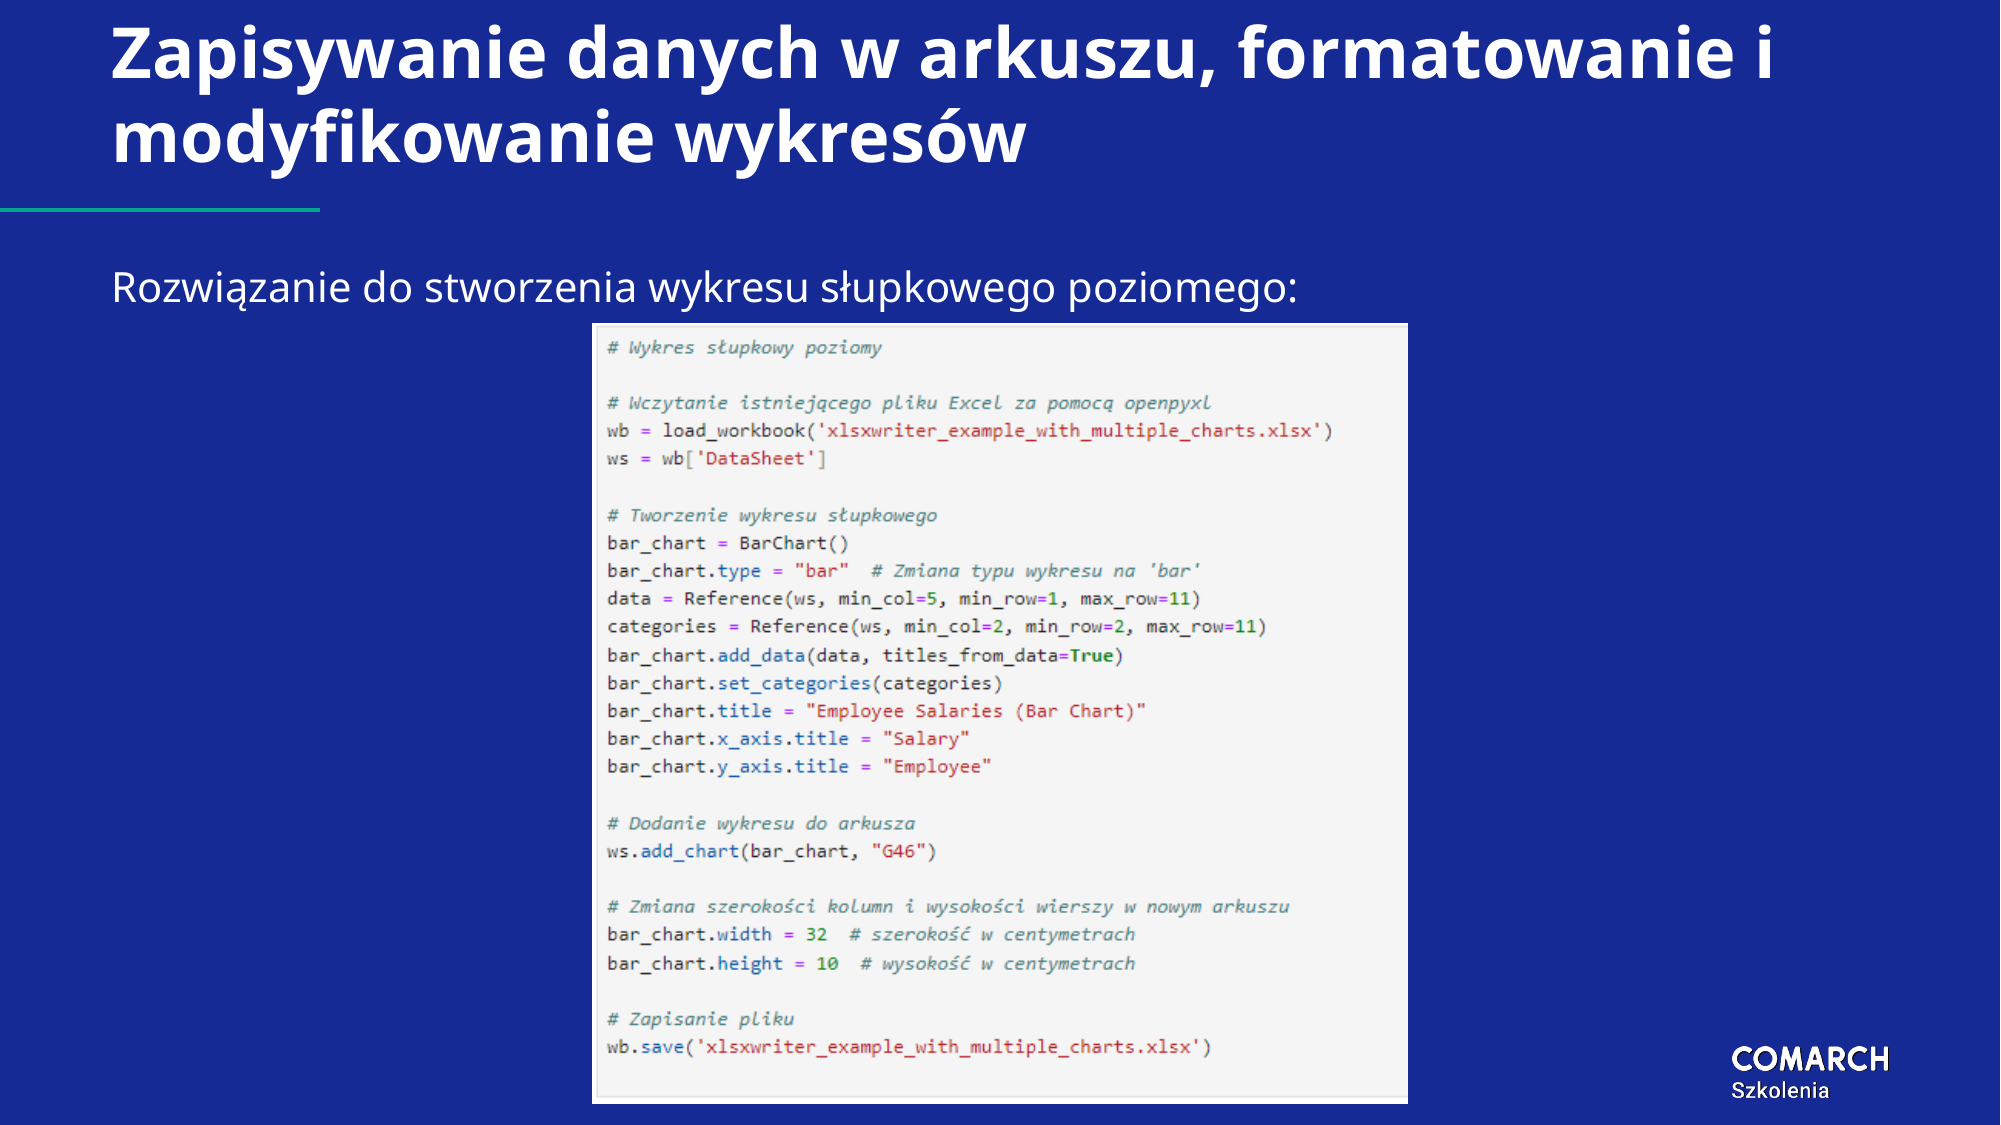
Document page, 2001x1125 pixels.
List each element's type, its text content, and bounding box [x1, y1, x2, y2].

picture [592, 323, 1408, 1104]
list Rozwiązanie do stworzenia wykresu słupkowego poziomego: [111, 243, 1889, 1000]
picture [1732, 1046, 1889, 1098]
title Zapisywanie danych w arkuszu, formatowanie i modyfikowanie wykresów [111, 0, 1889, 185]
